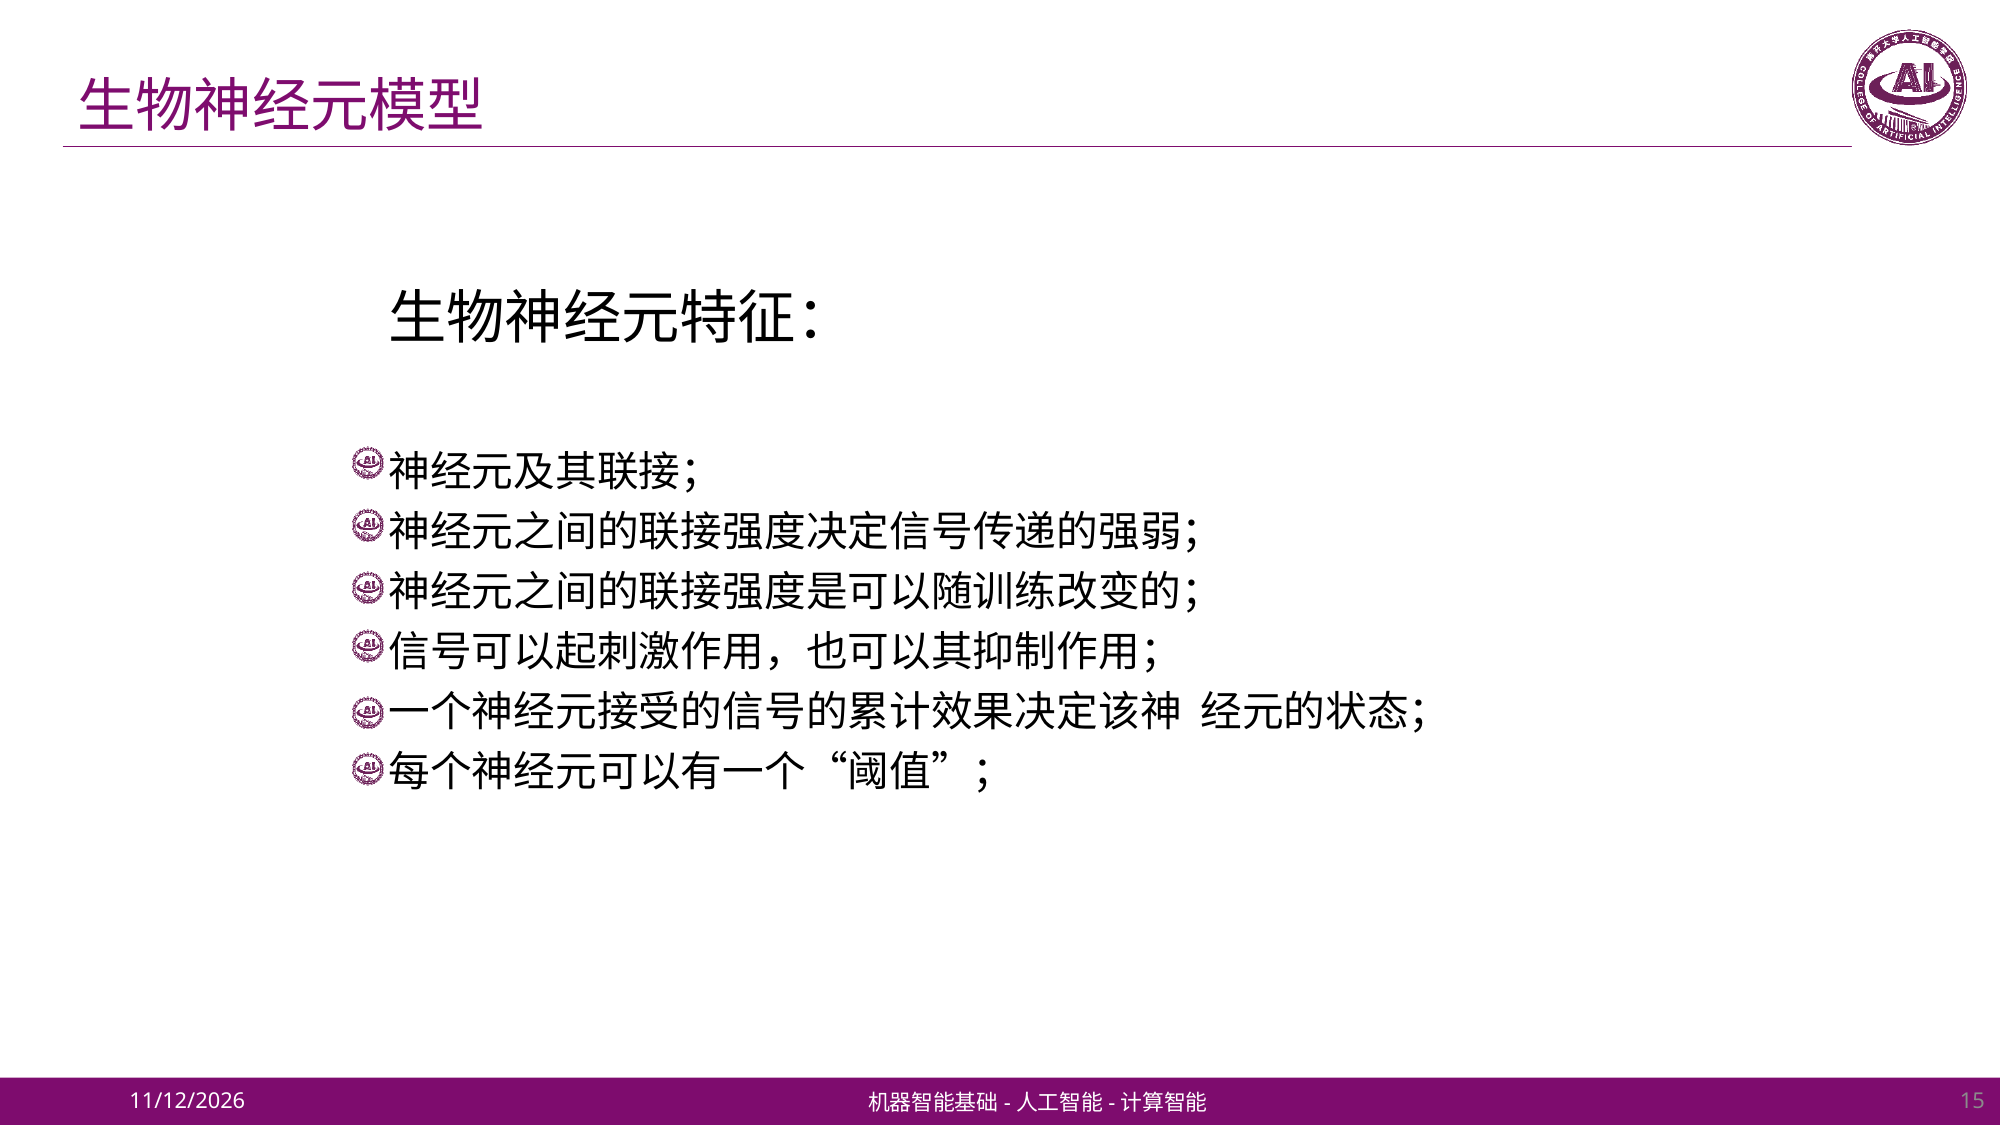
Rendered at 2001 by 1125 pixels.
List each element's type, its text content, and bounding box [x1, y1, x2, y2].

picture [351, 695, 385, 729]
picture [351, 446, 385, 480]
picture [351, 752, 385, 786]
text_box 生物神经元特征： 神经元及其联接； 神经元之间的联接强度决定信号传递的强弱； 神经元之间的联接强度是可以随训练改变的； 信号可以起刺激作用，也可以其抑制作用； 一个神经元接受的信号的累计效果决定该神 经元的状态； 每个神经元可以有一个“阈值”； [373, 187, 1838, 802]
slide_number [0, 1077, 375, 1125]
slide_number 15 [1676, 1077, 2000, 1125]
picture [1851, 28, 1971, 147]
picture [351, 570, 385, 604]
picture [351, 508, 385, 542]
text_box 生物神经元模型 [62, 60, 641, 146]
picture [351, 629, 385, 663]
footer 机器智能基础-人工智能-计算智能 [399, 1077, 1676, 1125]
